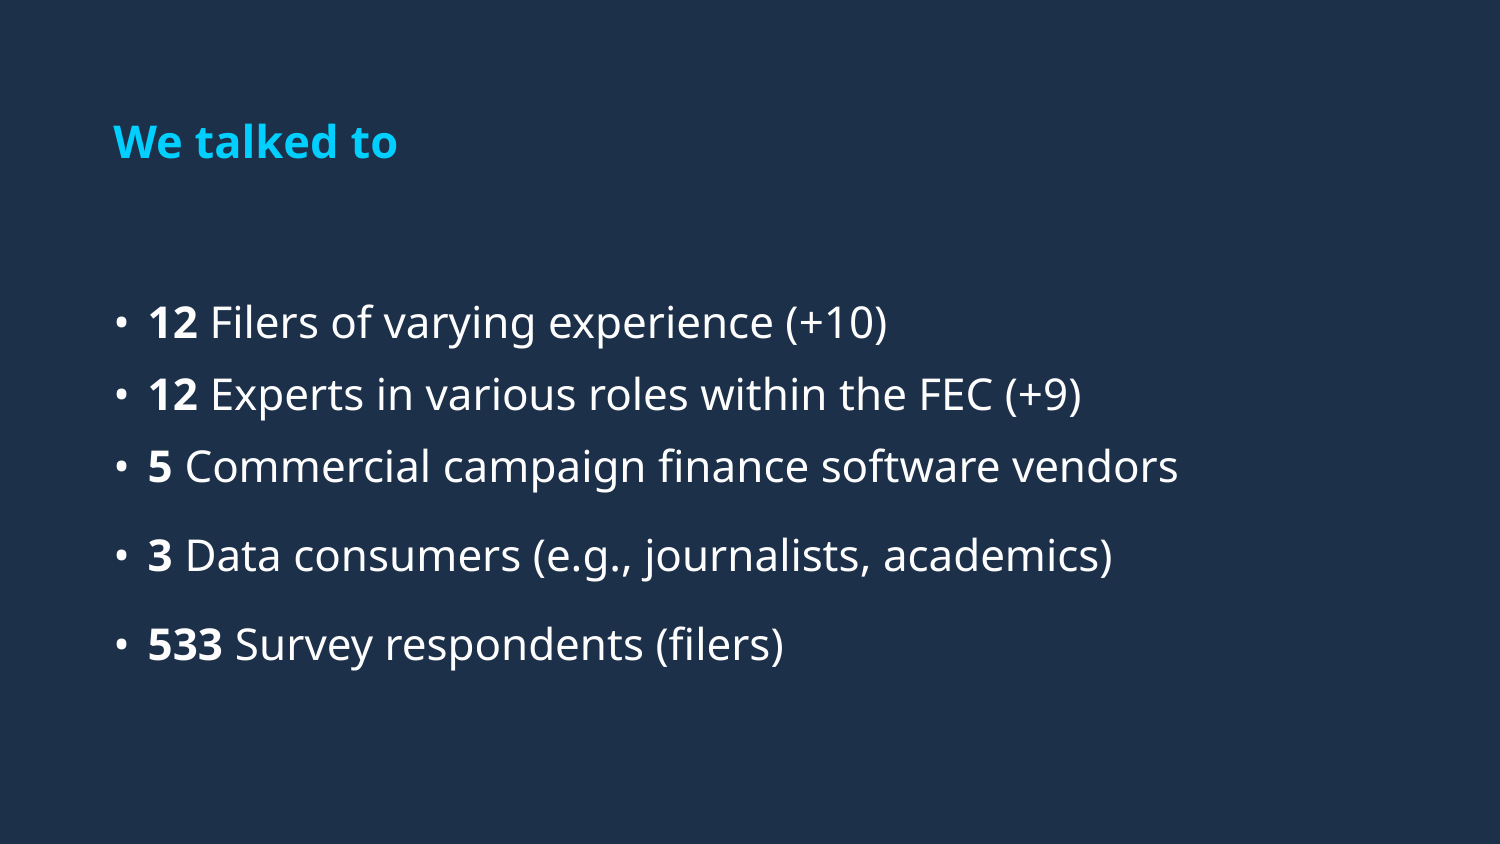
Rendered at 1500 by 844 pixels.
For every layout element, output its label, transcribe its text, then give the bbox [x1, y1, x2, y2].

list We talked to [109, 106, 1236, 176]
text_box 12 Filers of varying experience (+10) 12 Experts in various roles within the FEC (+9) 5 Commercial campaign finance software vendors 3 Data consumers (e.g., journalists, academics) 533 Survey respondents (filers) [110, 276, 1235, 685]
